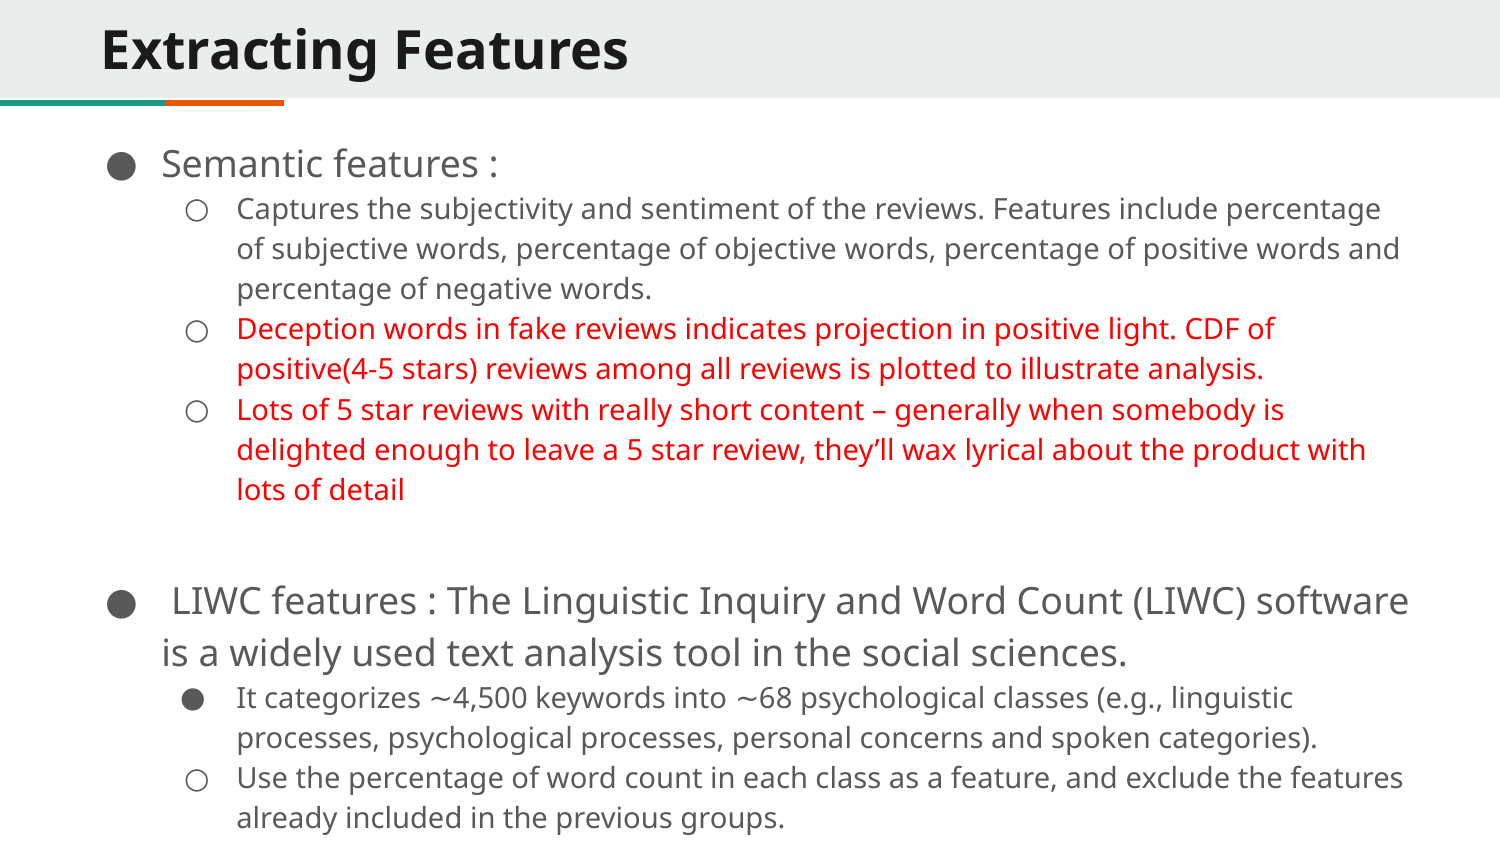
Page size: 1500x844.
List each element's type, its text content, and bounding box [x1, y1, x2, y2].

list Semantic features : Captures the subjectivity and sentiment of the reviews. Features include percentage of subjective words, percentage of objective words, percentage of positive words and percentage of negative words. Deception words in fake reviews indicates projection in positive light. CDF of positive(4-5 stars) reviews among all reviews is plotted to illustrate analysis. Lots of 5 star reviews with really short content – generally when somebody is delighted enough to leave a 5 star review, they’ll wax lyrical about the product with lots of detail LIWC features : The Linguistic Inquiry and Word Count (LIWC) software is a widely used text analysis tool in the social sciences. It categorizes ∼4,500 keywords into ∼68 psychological classes (e.g., linguistic processes, psychological processes, personal concerns and spoken categories). Use the percentage of word count in each class as a feature, and exclude the features already included in the previous groups. [71, 118, 1431, 756]
title Extracting Features [85, 0, 1347, 88]
